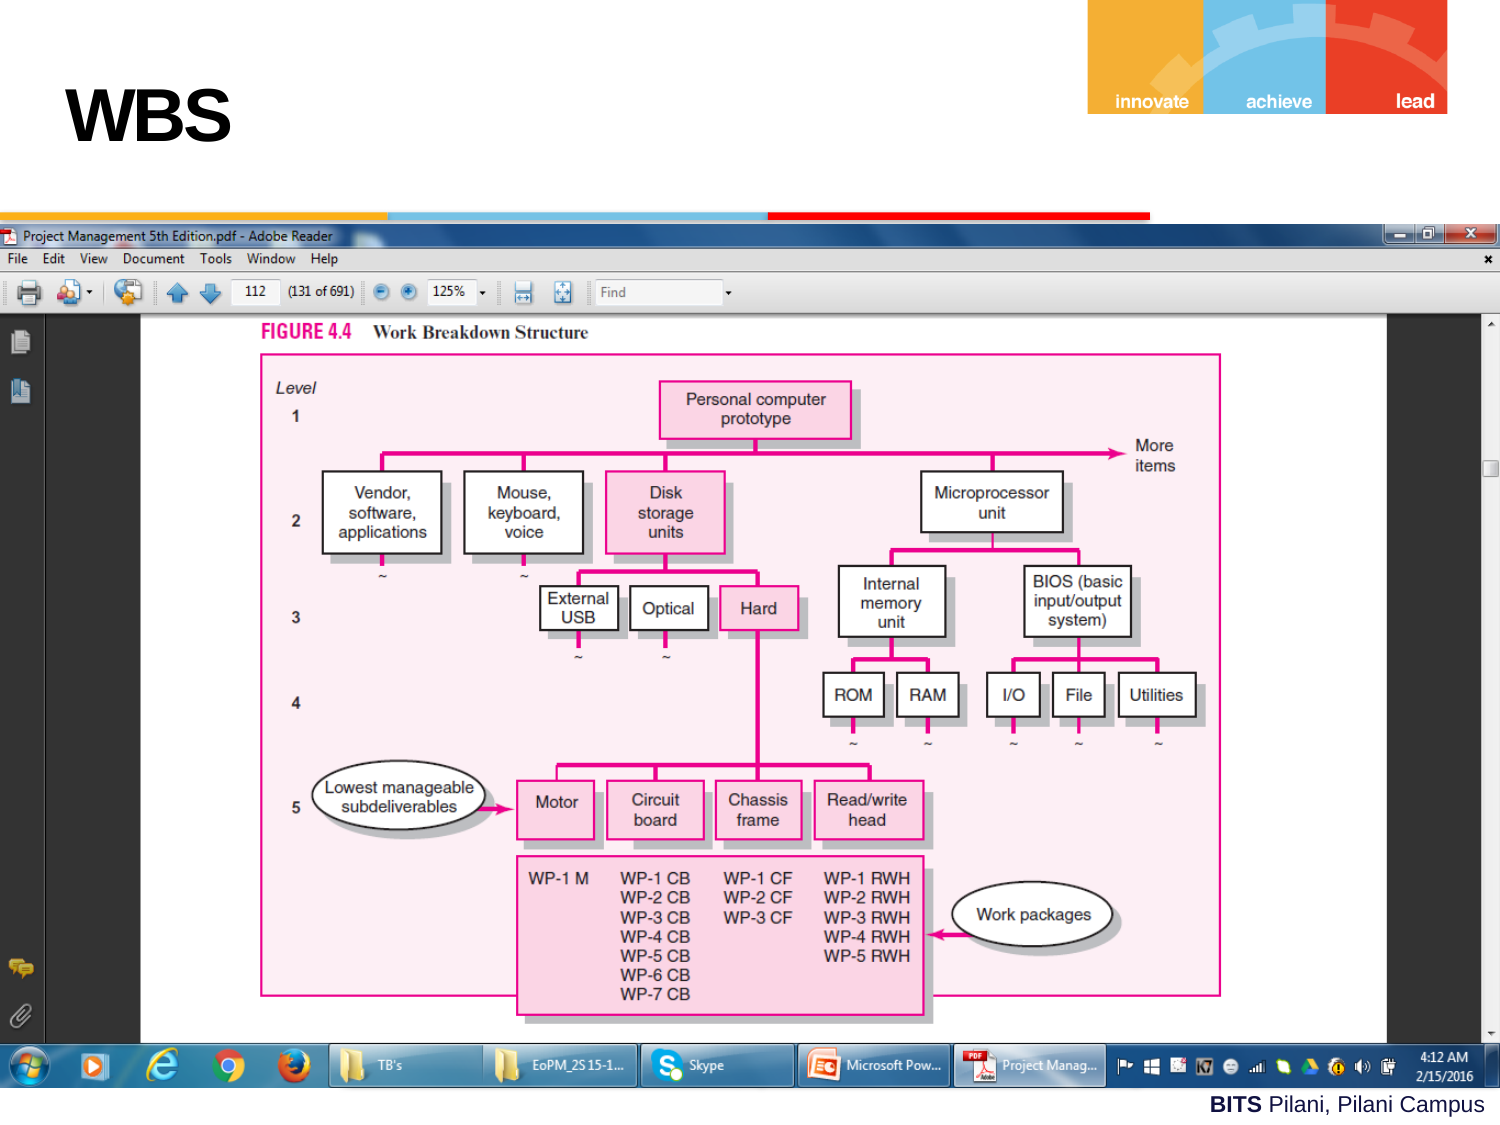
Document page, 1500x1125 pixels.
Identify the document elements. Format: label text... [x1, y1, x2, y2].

list WBS [50, 24, 1088, 213]
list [0, 224, 1500, 1088]
picture [1087, 0, 1448, 114]
